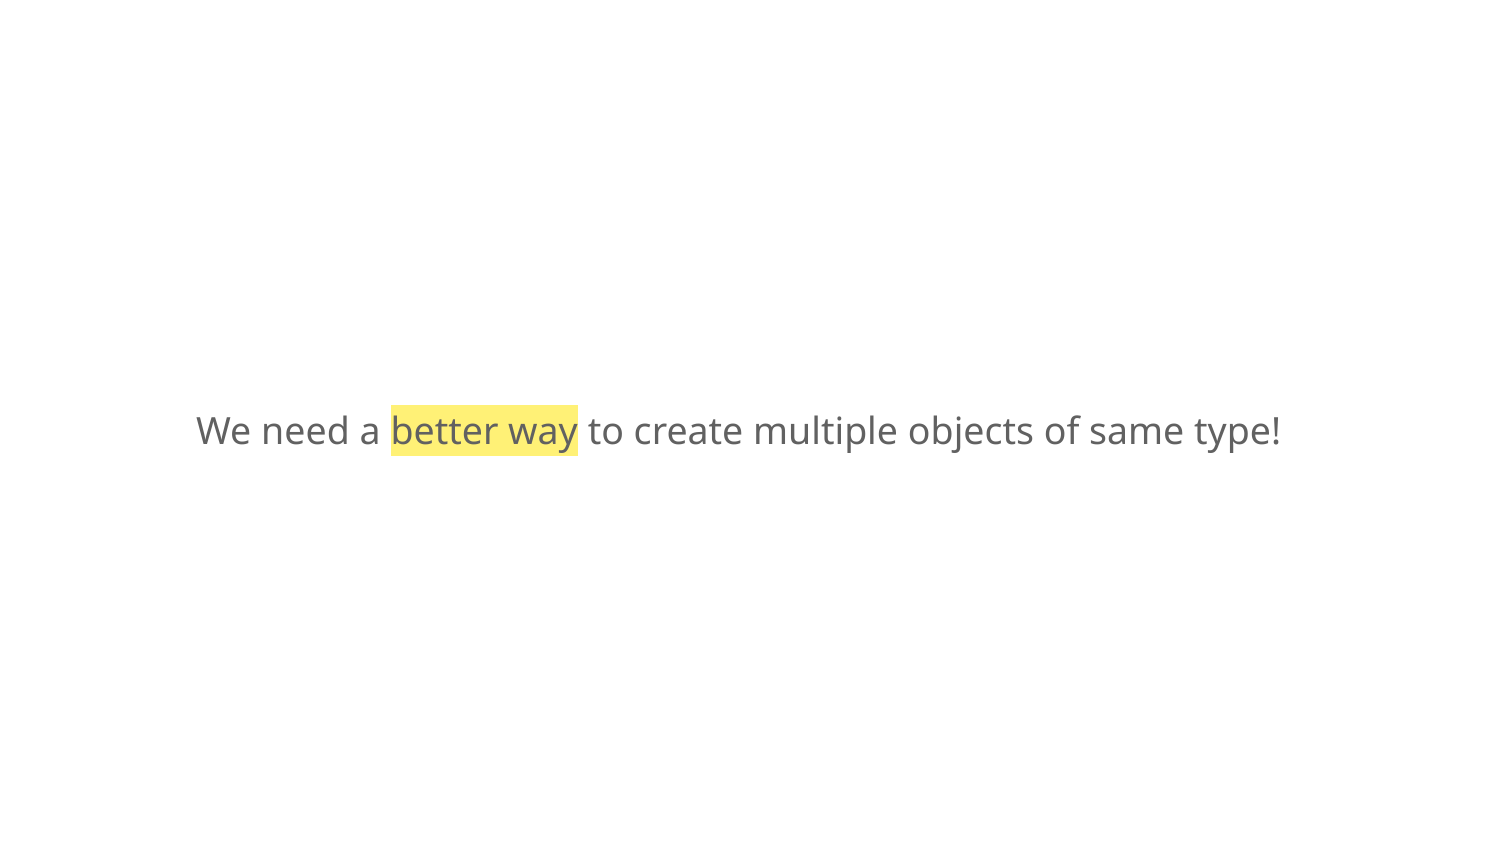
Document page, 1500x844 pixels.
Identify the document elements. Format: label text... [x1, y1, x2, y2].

list We need a better way to create multiple objects of same type! [54, 219, 1446, 844]
